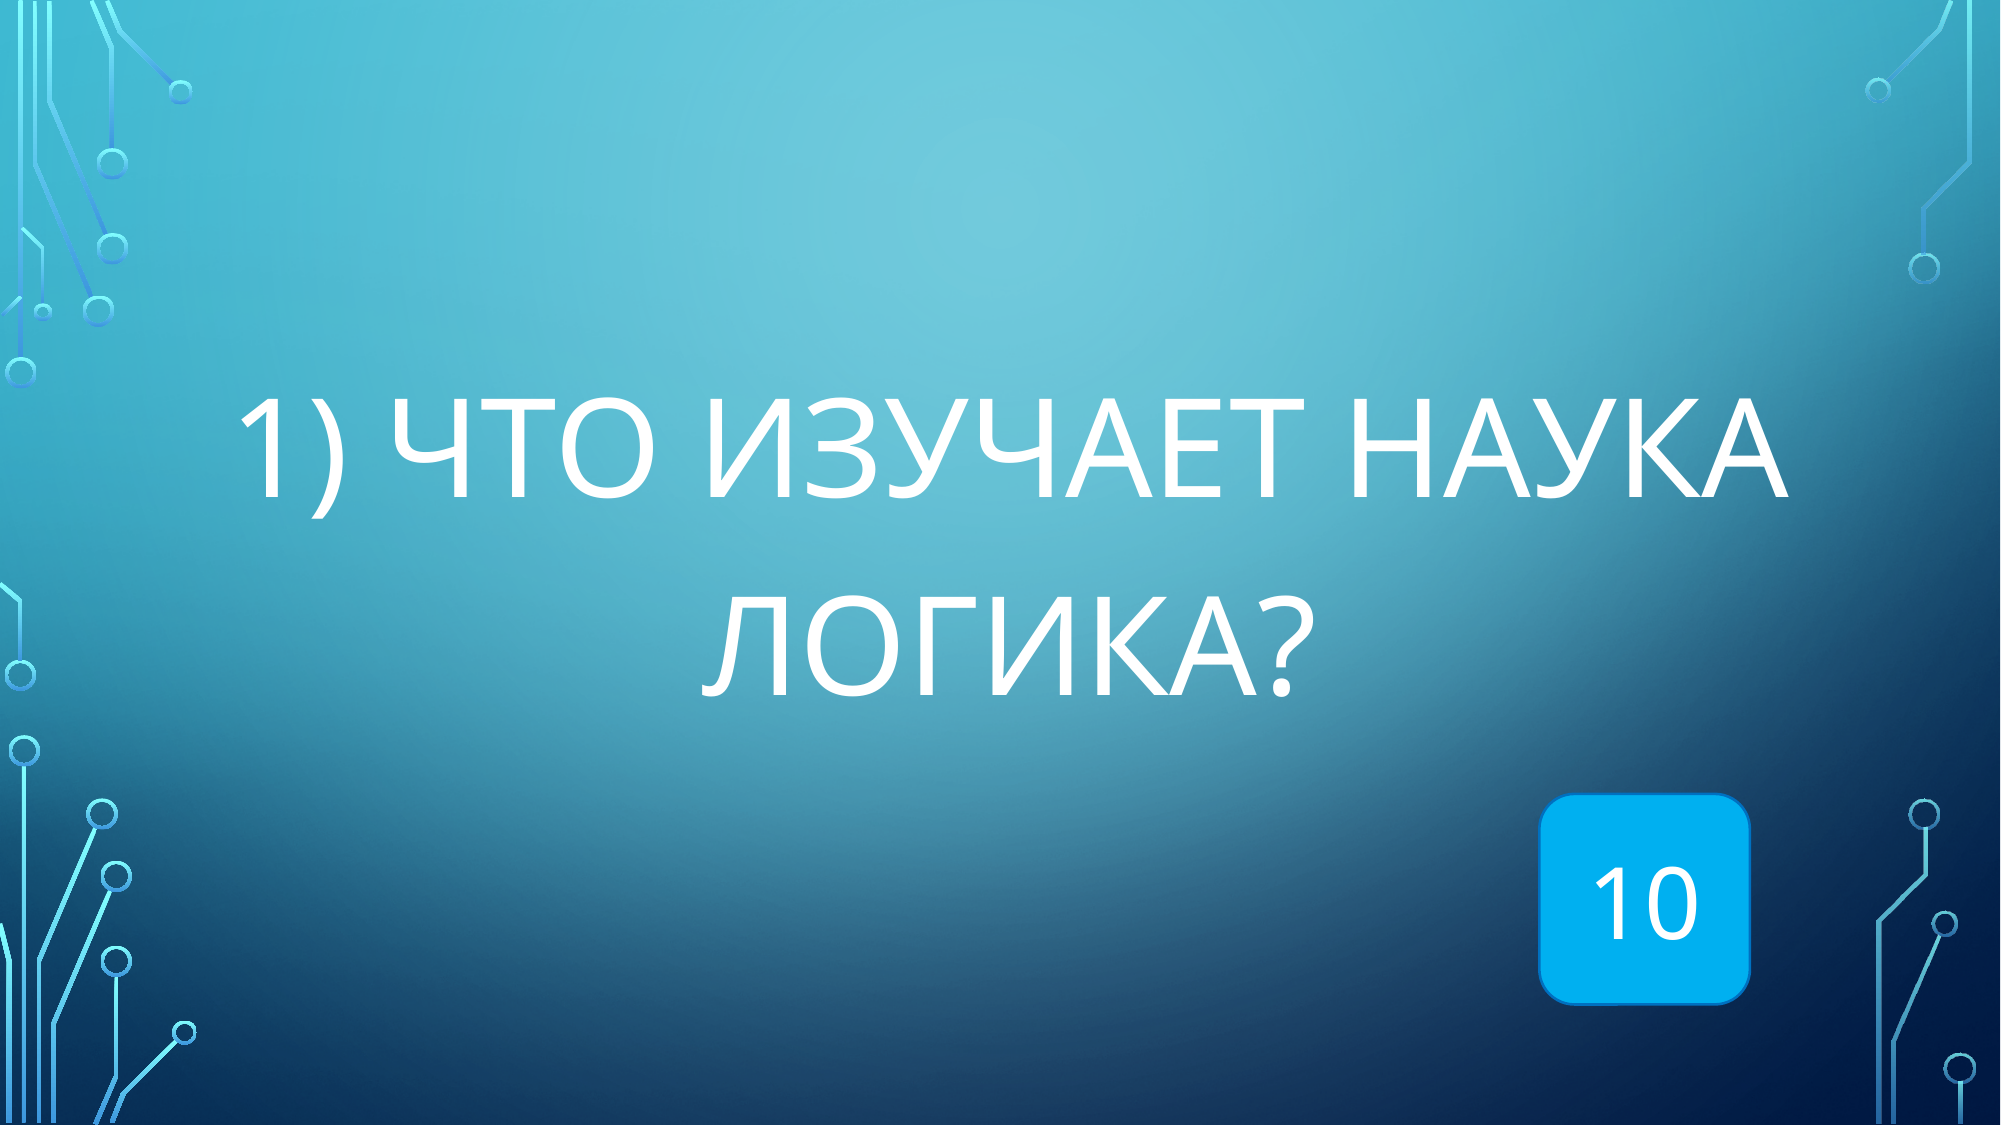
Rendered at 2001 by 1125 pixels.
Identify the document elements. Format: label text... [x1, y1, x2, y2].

list 1) Что изучает наука логика? [207, 98, 1813, 952]
text_box 10 [1538, 792, 1752, 1006]
